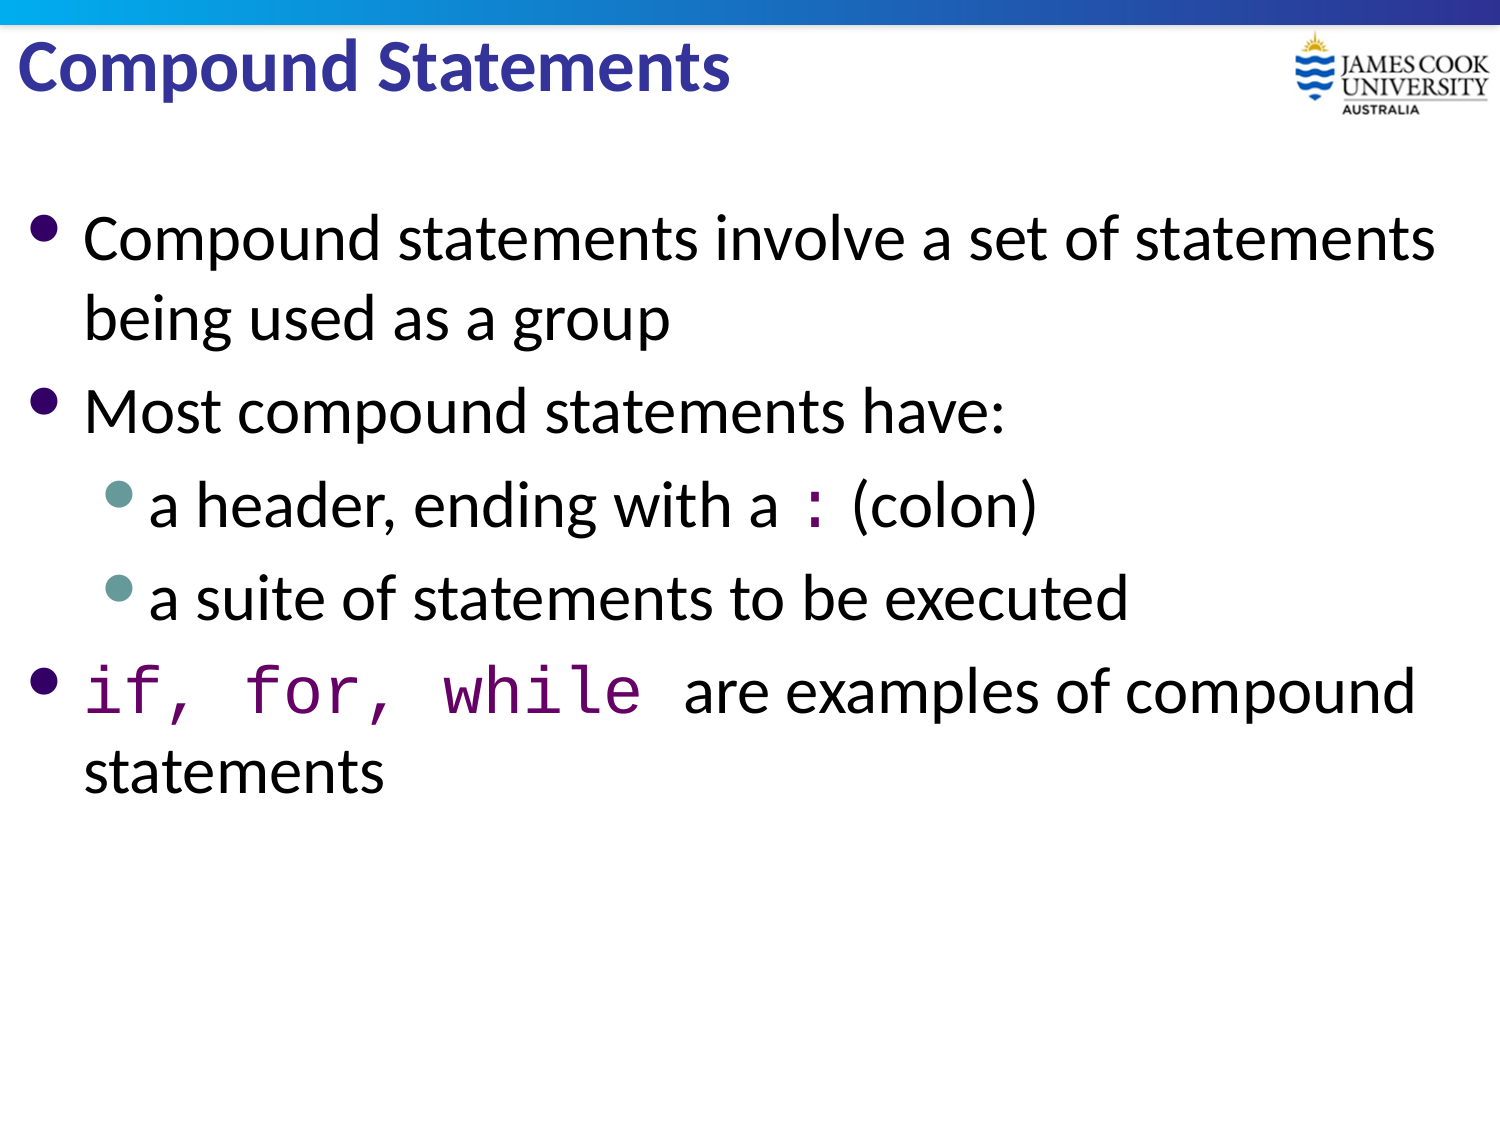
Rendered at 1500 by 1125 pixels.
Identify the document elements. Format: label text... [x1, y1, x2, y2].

list Compound statements involve a set of statements being used as a group Most compound statements have: a header, ending with a : (colon) a suite of statements to be executed if, for, while are examples of compound statements [11, 186, 1477, 1029]
title Compound Statements [3, 8, 1411, 89]
picture [1287, 25, 1500, 123]
